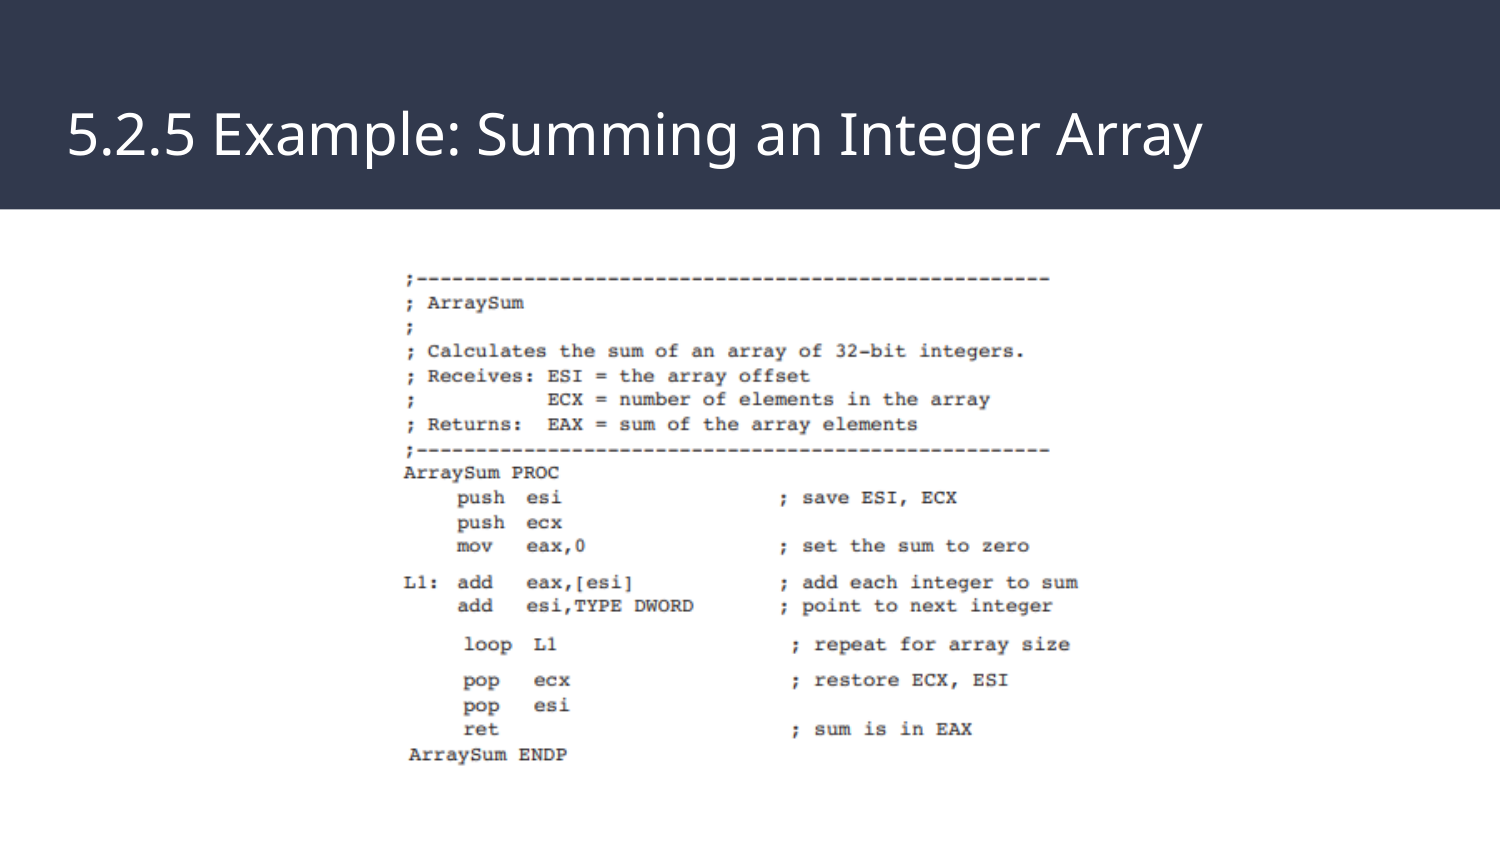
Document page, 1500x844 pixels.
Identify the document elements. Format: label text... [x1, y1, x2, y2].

title 5.2.5 Example: Summing an Integer Array [51, 82, 1449, 185]
picture [343, 259, 1110, 778]
